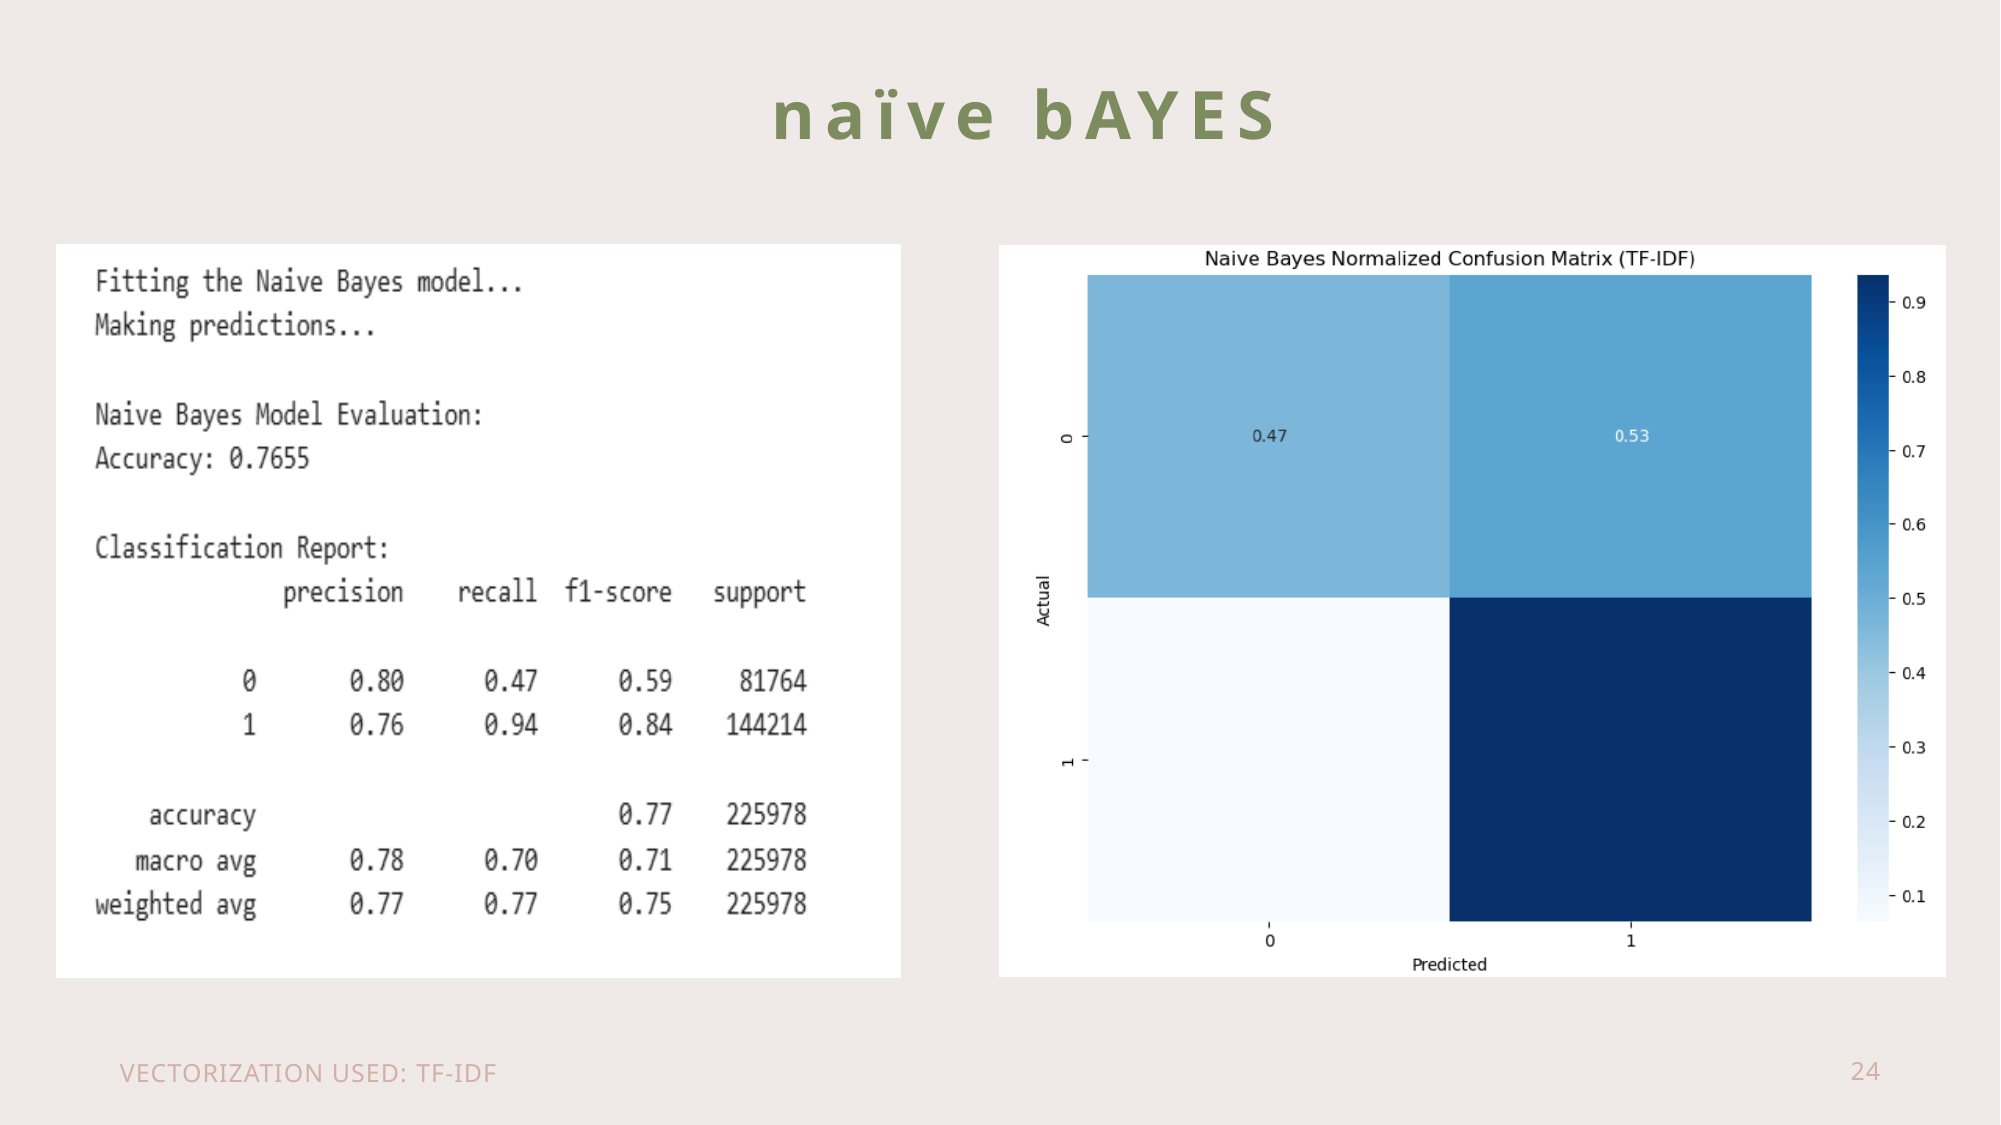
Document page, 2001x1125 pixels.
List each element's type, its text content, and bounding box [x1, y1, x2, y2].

title naïve bAYES [77, 82, 1860, 278]
footer VECTORIZATION USED: TF-IDF [104, 1042, 780, 1103]
picture [999, 245, 1946, 977]
picture [56, 244, 901, 978]
slide_number 24 [1445, 1042, 1896, 1103]
